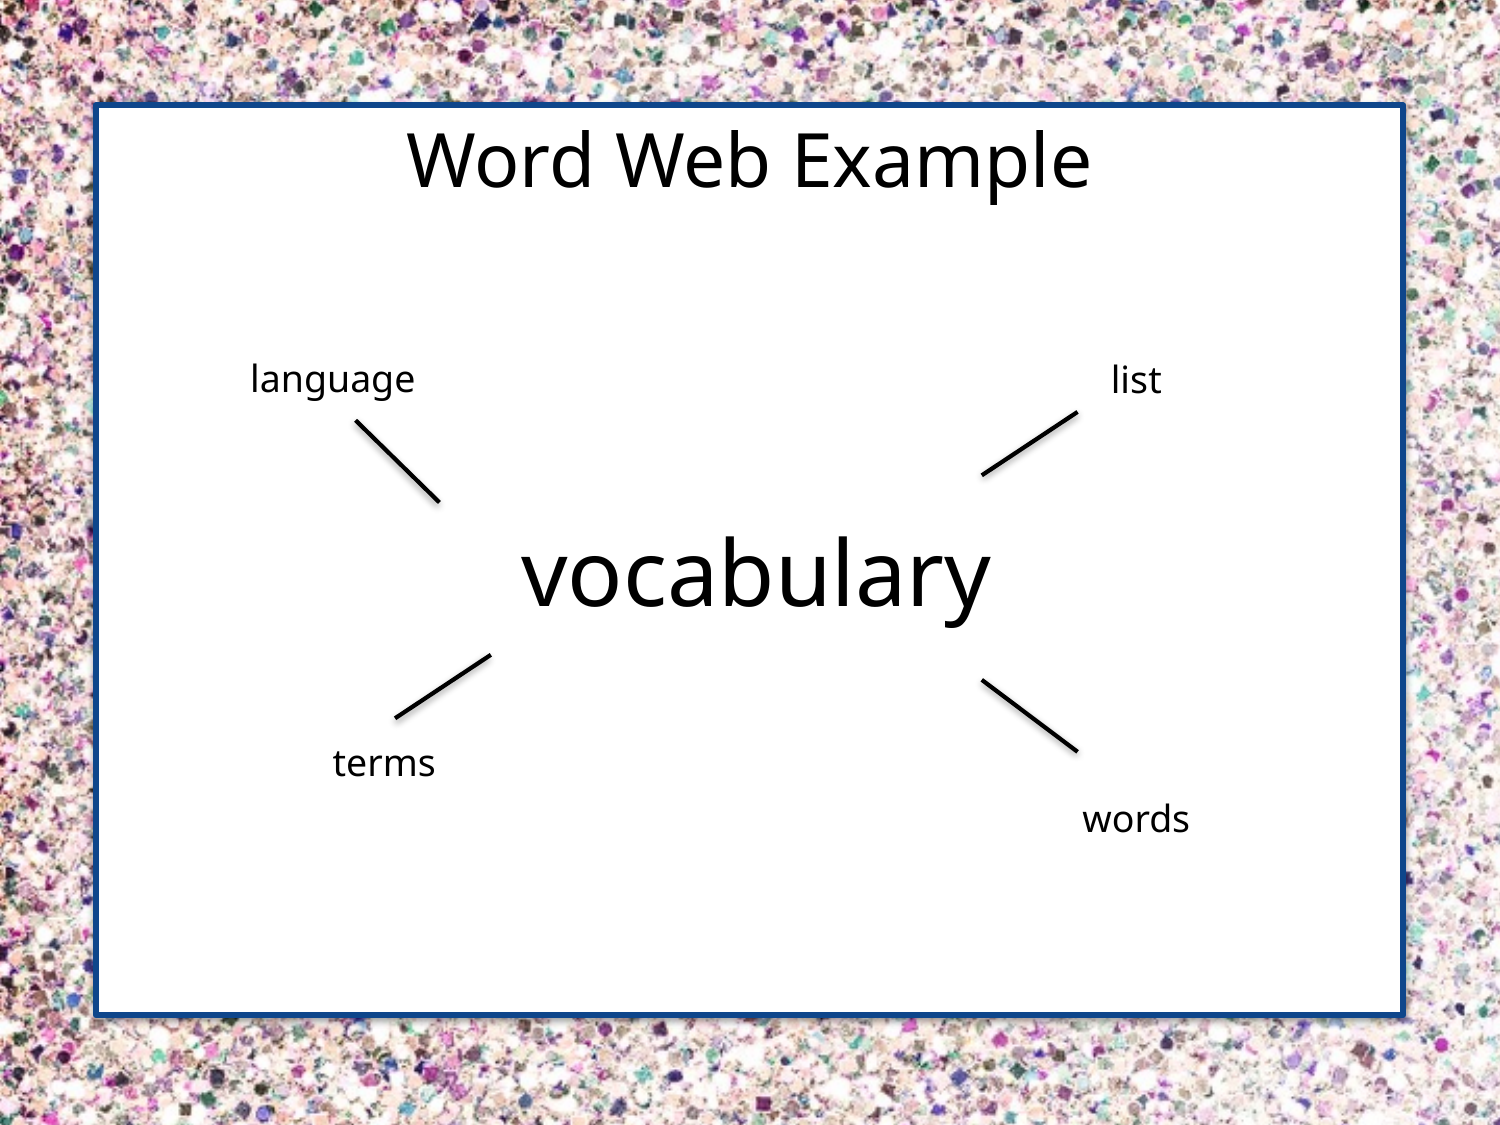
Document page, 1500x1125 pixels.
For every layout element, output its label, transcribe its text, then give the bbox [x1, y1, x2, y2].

text_box terms [277, 731, 491, 792]
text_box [981, 679, 1078, 753]
text_box list [1029, 348, 1243, 408]
text_box Word Web Example [95, 105, 1404, 211]
text_box [95, 211, 1404, 1016]
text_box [355, 419, 440, 503]
text_box words [1029, 787, 1243, 848]
text_box language [226, 347, 440, 408]
picture [0, 0, 1500, 1125]
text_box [981, 411, 1078, 476]
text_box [394, 654, 492, 719]
text_box vocabulary [439, 507, 1074, 632]
